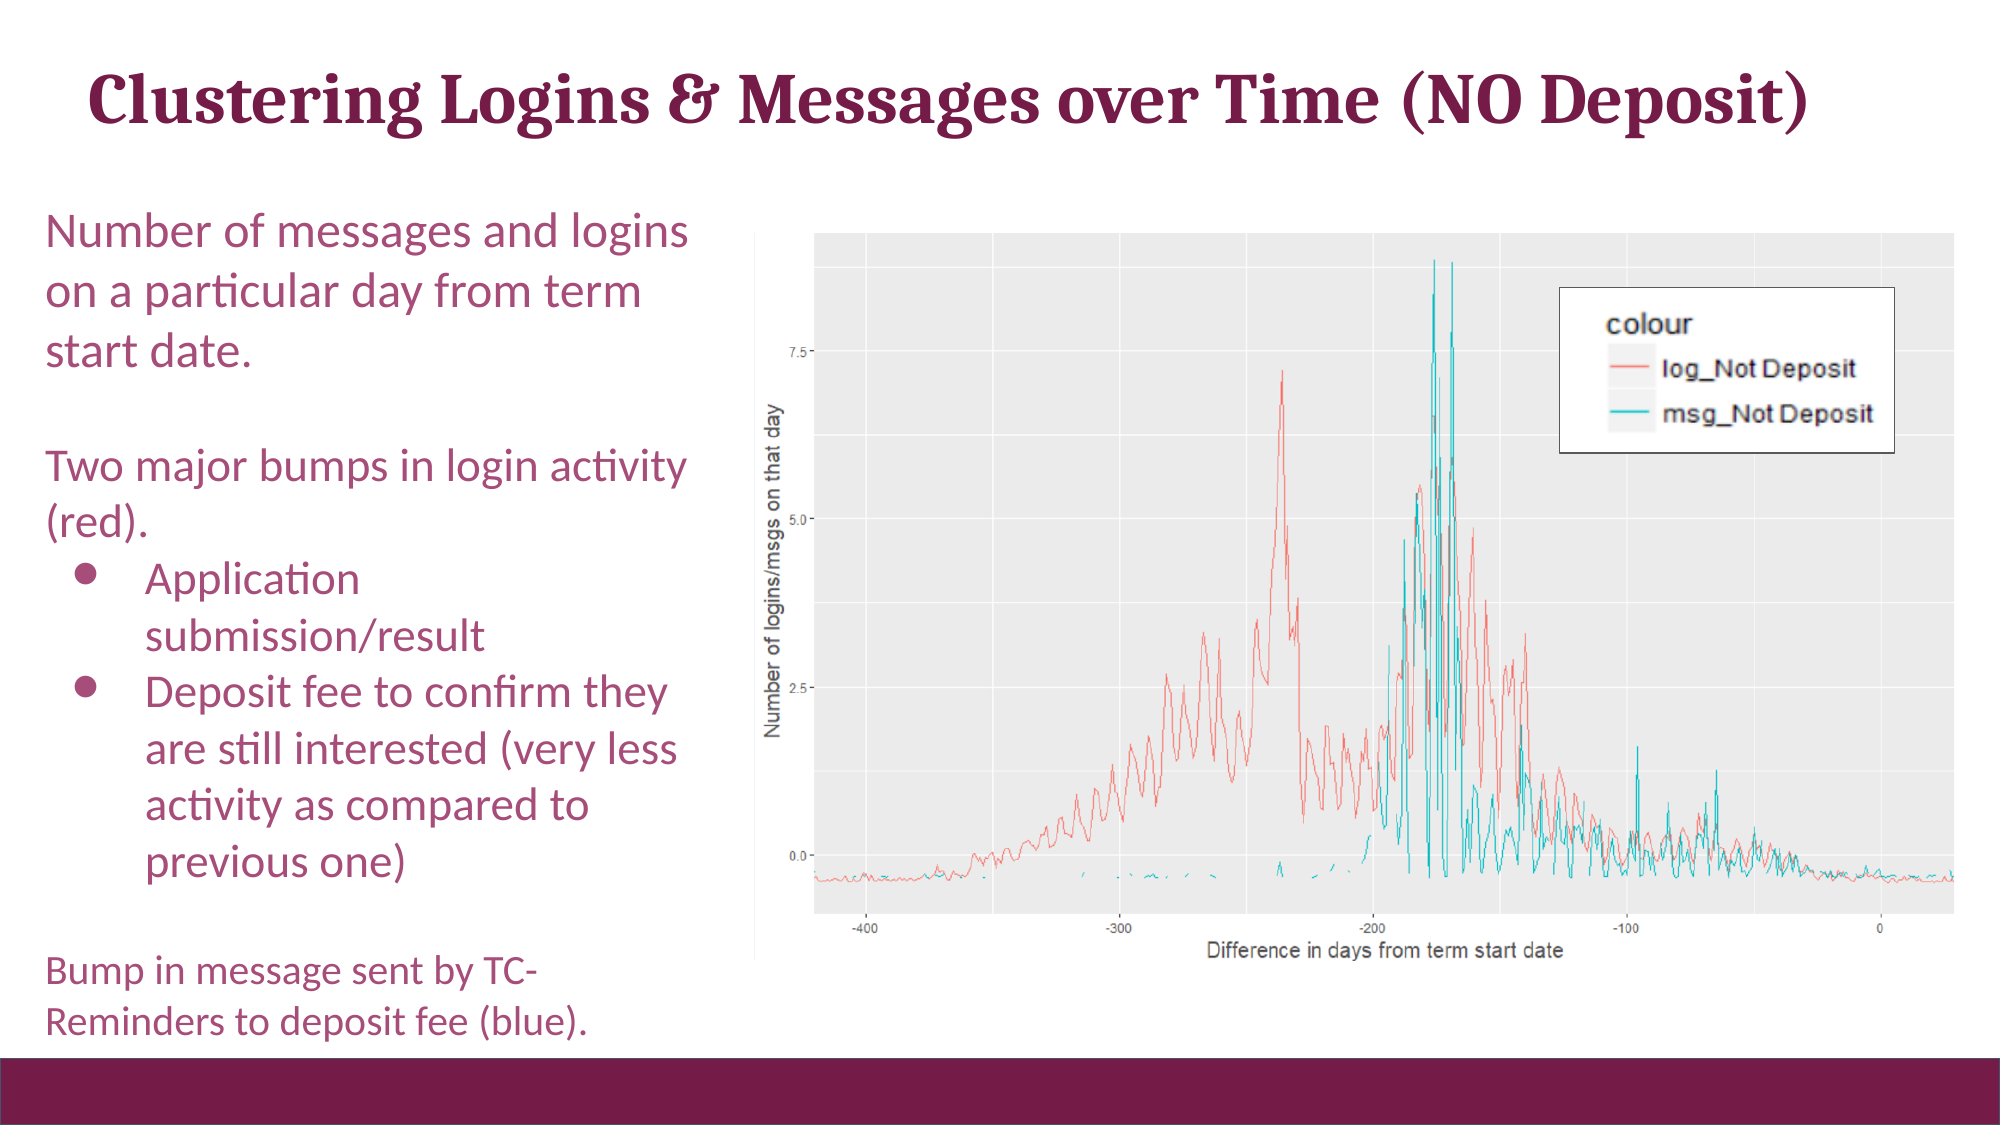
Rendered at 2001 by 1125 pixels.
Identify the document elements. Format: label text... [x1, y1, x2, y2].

text_box [0, 1058, 2000, 1125]
title Clustering Logins & Messages over Time (NO Deposit) [68, 41, 1932, 167]
picture [754, 233, 1955, 961]
text_box Number of messages and logins on a particular day from term start date. Two major bumps in login activity (red). Application submission/result Deposit fee to confirm they are still interested (very less activity as compared to previous one) Bump in message sent by TC- Reminders to deposit fee (blue). [24, 177, 727, 1000]
